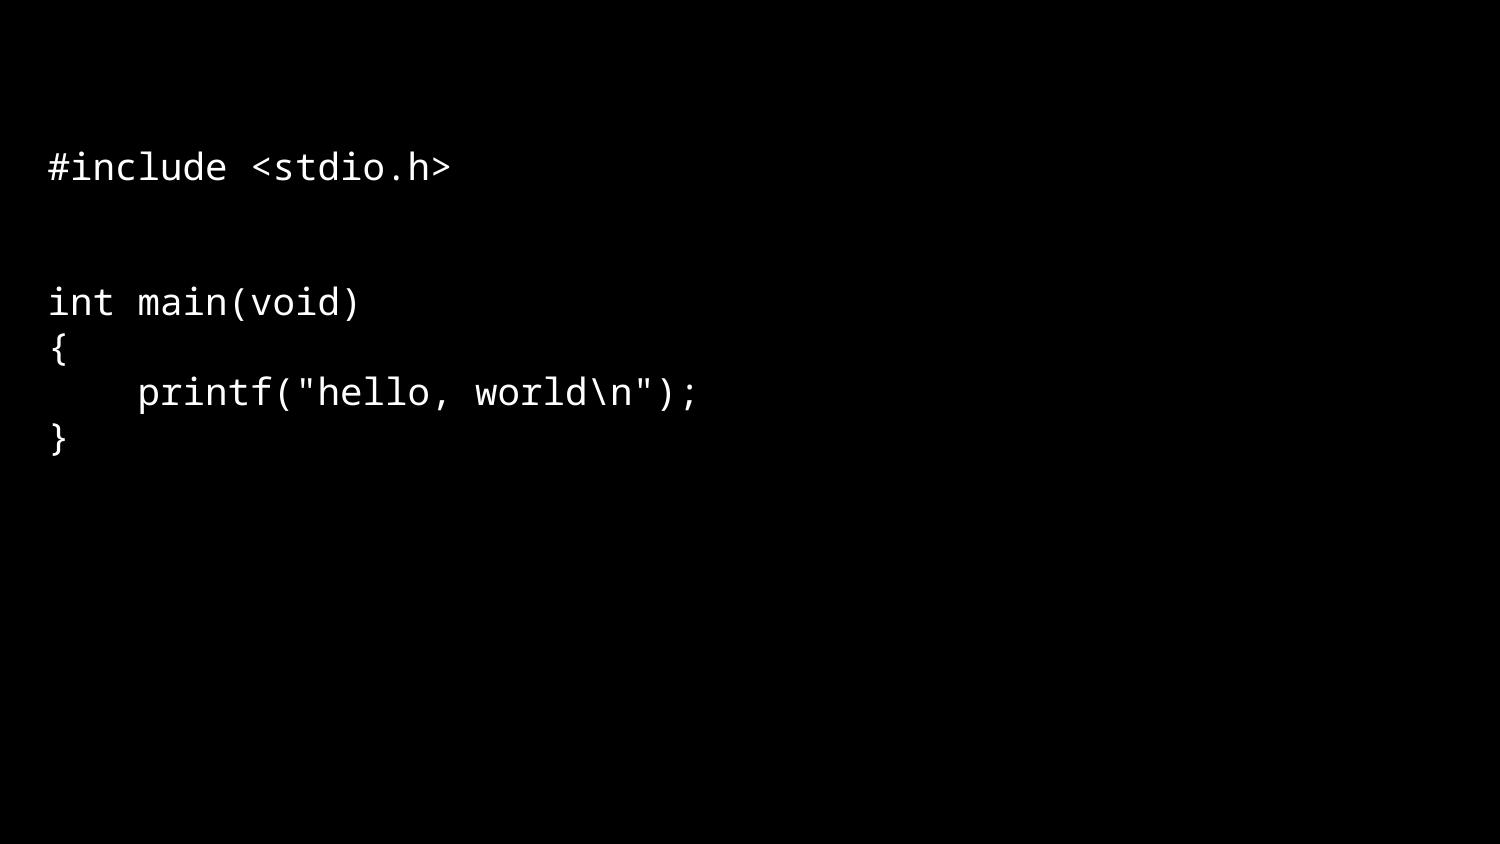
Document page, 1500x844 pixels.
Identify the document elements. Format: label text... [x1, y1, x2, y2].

list #include <stdio.h> int main(void) { printf("hello, world\n"); } [32, 37, 1431, 808]
